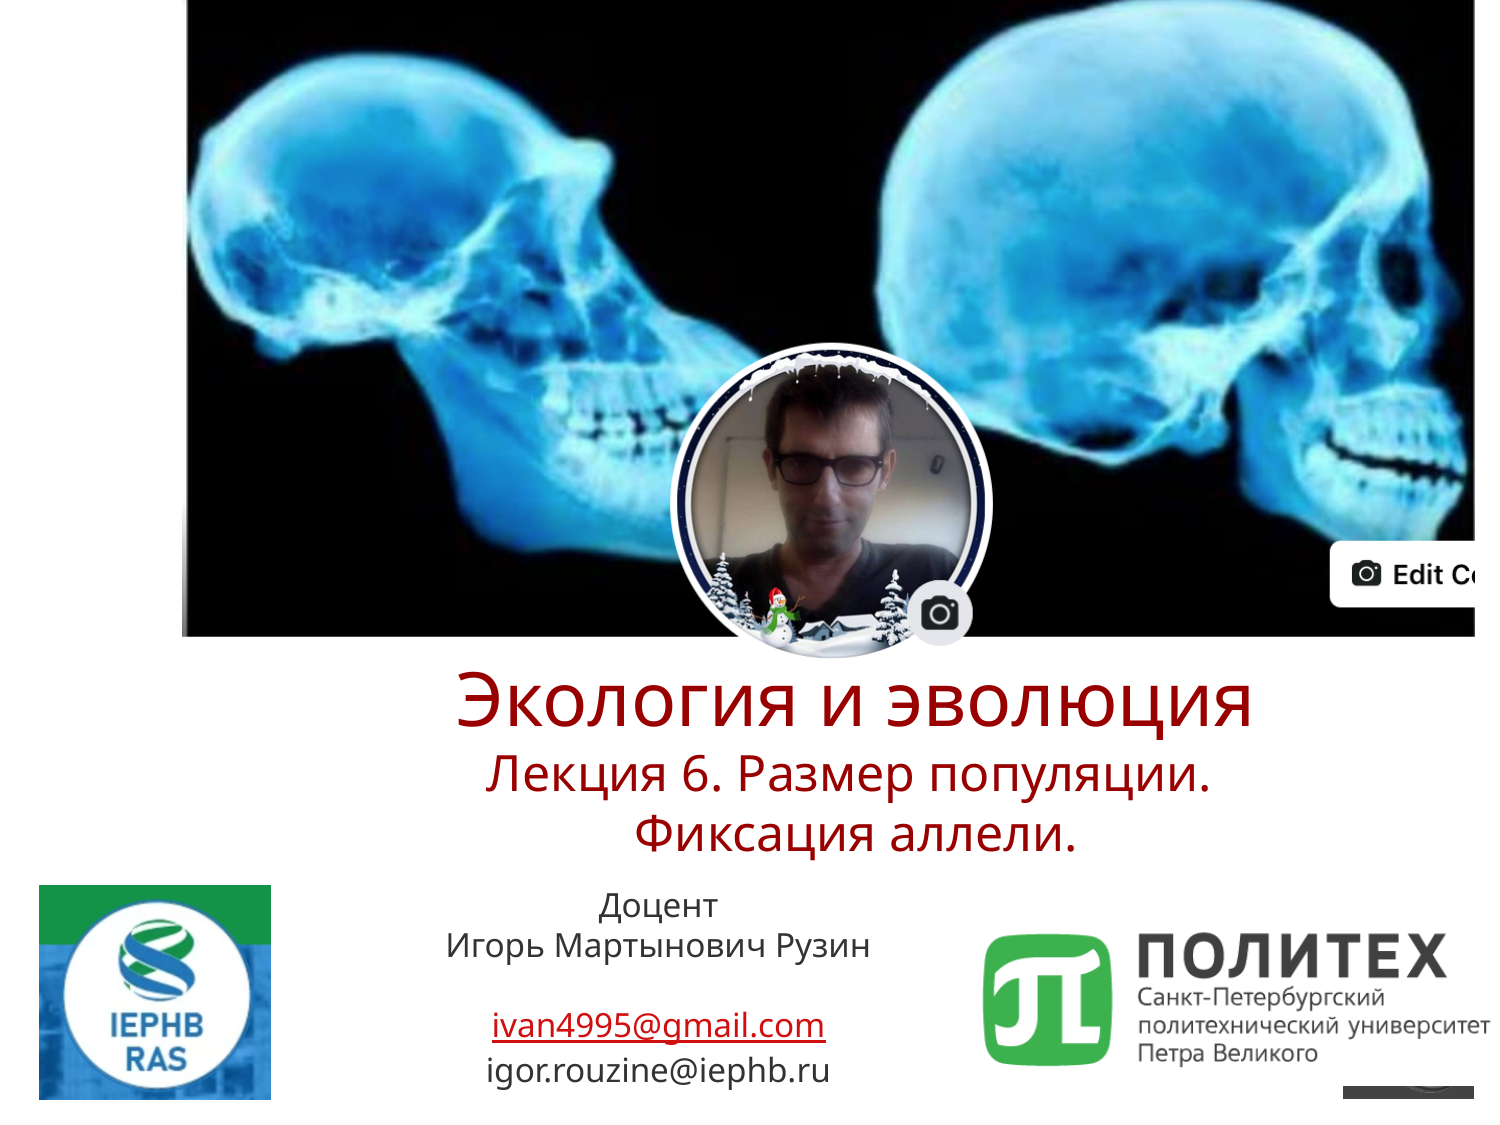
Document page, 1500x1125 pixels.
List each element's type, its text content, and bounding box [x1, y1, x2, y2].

picture [926, 881, 1500, 1101]
picture [38, 884, 271, 1101]
title Экология и эволюция Лекция 6. Размер популяции. Фиксация аллели. [270, 686, 1443, 869]
picture [182, 0, 1476, 662]
subtitle Доцент Игорь Мартынович Рузин ivan4995@gmail.com igor.rouzine@iephb.ru [351, 876, 966, 1125]
